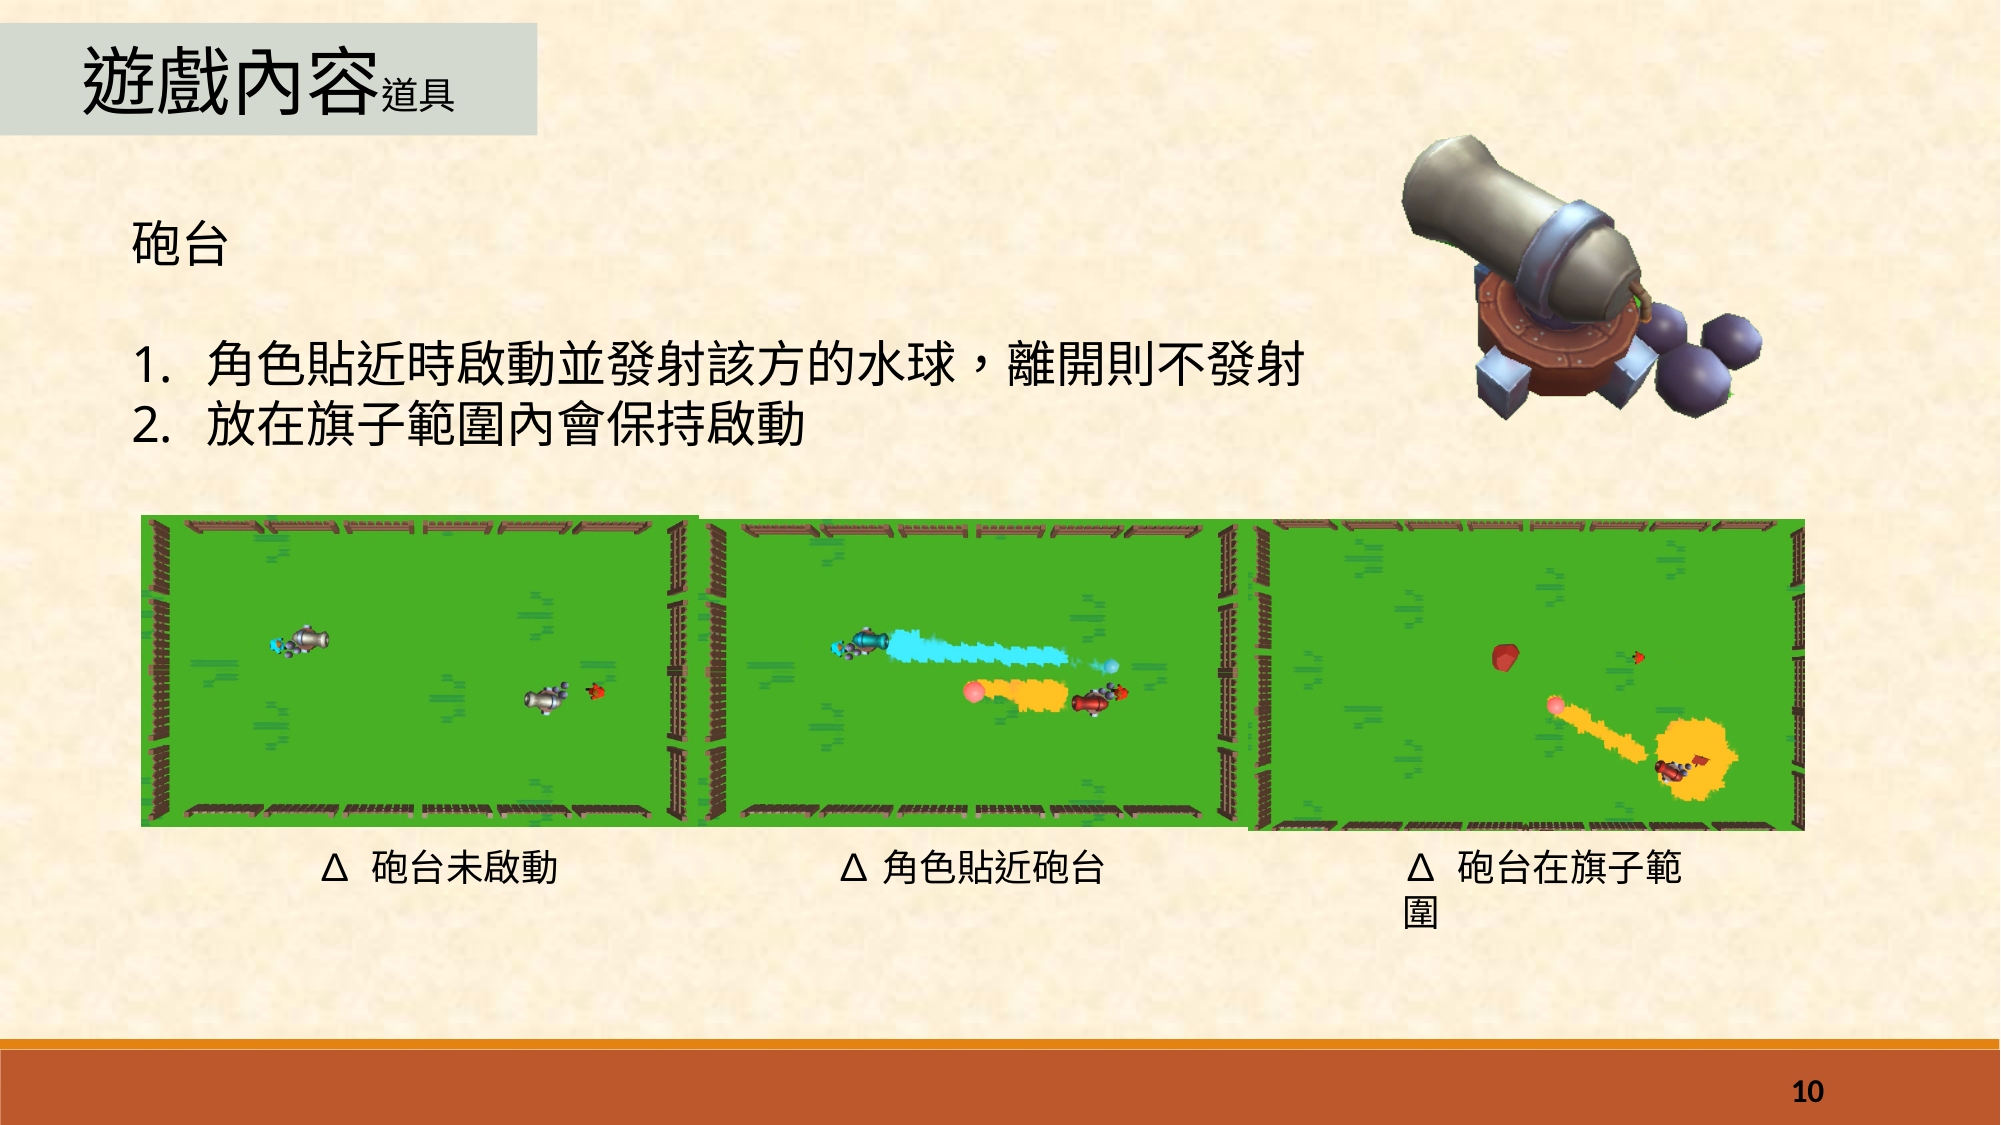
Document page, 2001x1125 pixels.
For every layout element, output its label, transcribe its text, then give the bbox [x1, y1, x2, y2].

text_box ∆角色貼近砲台 [820, 837, 1154, 897]
text_box ∆ 砲台未啟動 [301, 836, 635, 897]
slide_number 10 [1624, 1059, 1840, 1120]
picture [0, 0, 2001, 1125]
text_box 砲台 角色貼近時啟動並發射該方的水球，離開則不發射 放在旗子範圍內會保持啟動 [116, 204, 1355, 460]
text_box 遊戲內容道具 [0, 22, 539, 137]
text_box ∆ 砲台在旗子範圍 [1388, 840, 1722, 942]
